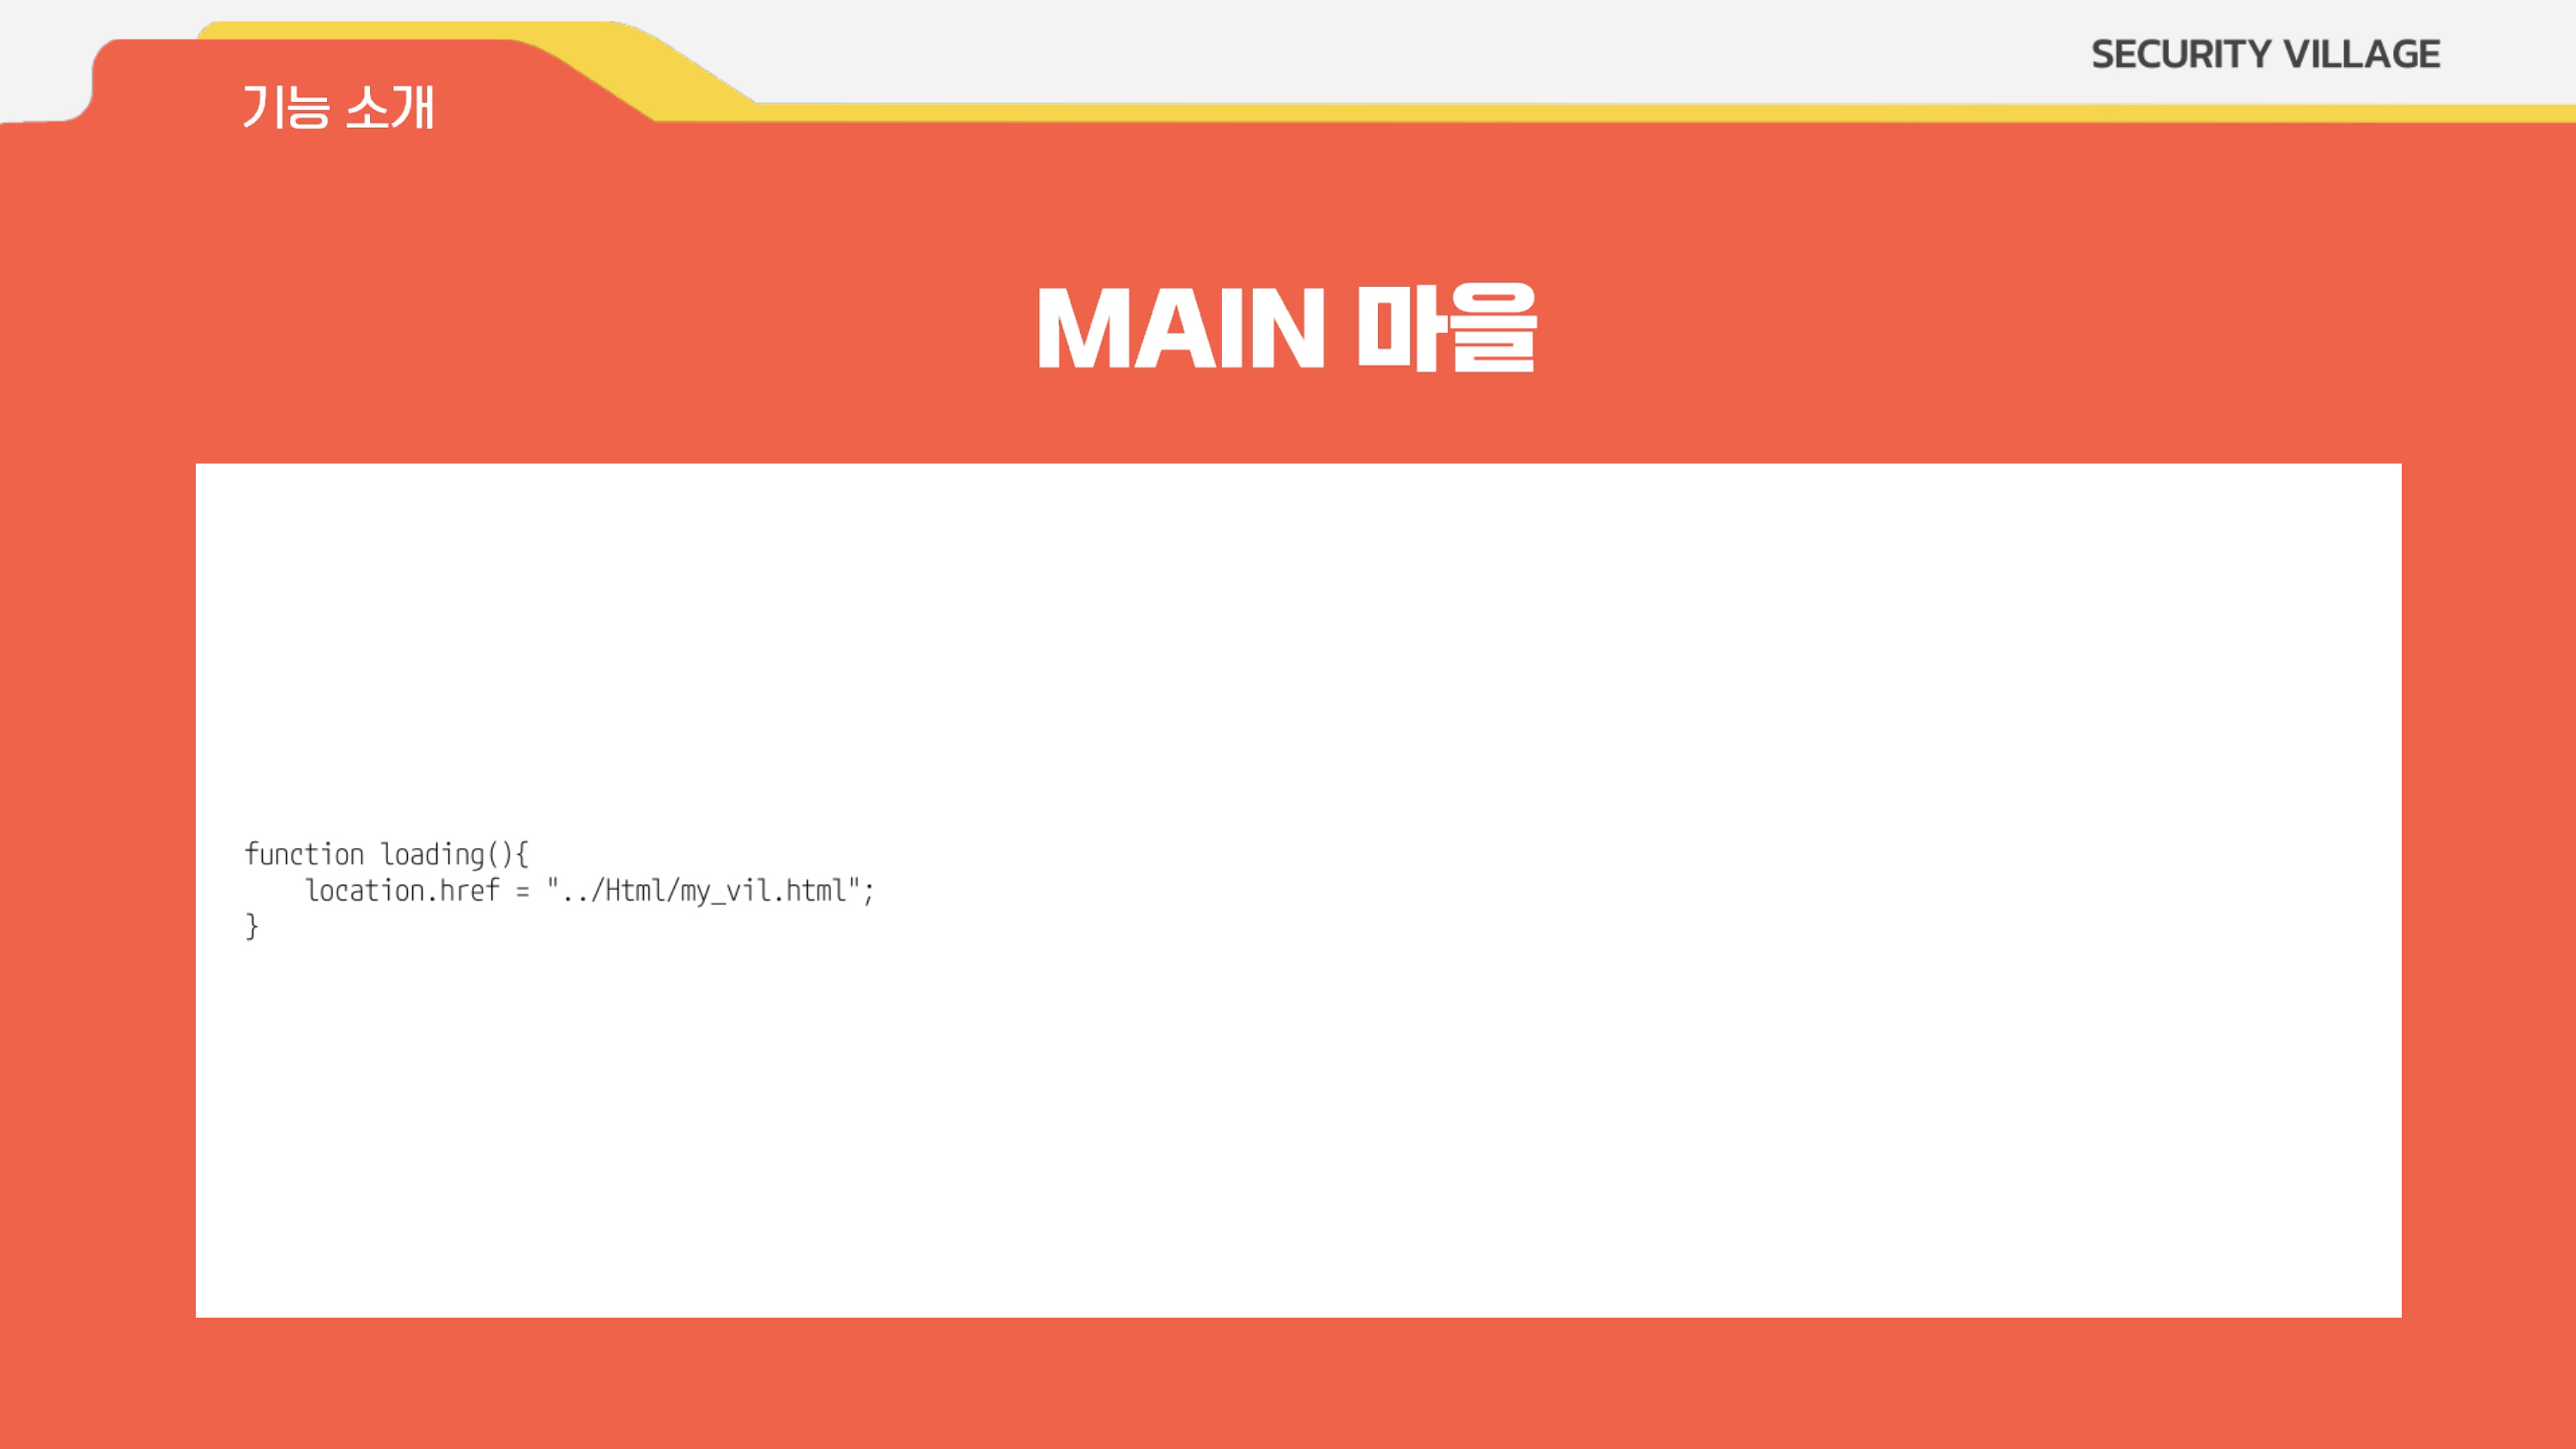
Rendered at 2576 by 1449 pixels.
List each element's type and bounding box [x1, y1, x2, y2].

picture [97, 73, 455, 151]
text_box [0, 20, 2576, 1449]
picture [240, 828, 886, 955]
picture [2034, 15, 2458, 88]
picture [0, 249, 1583, 417]
text_box [195, 464, 2402, 1318]
